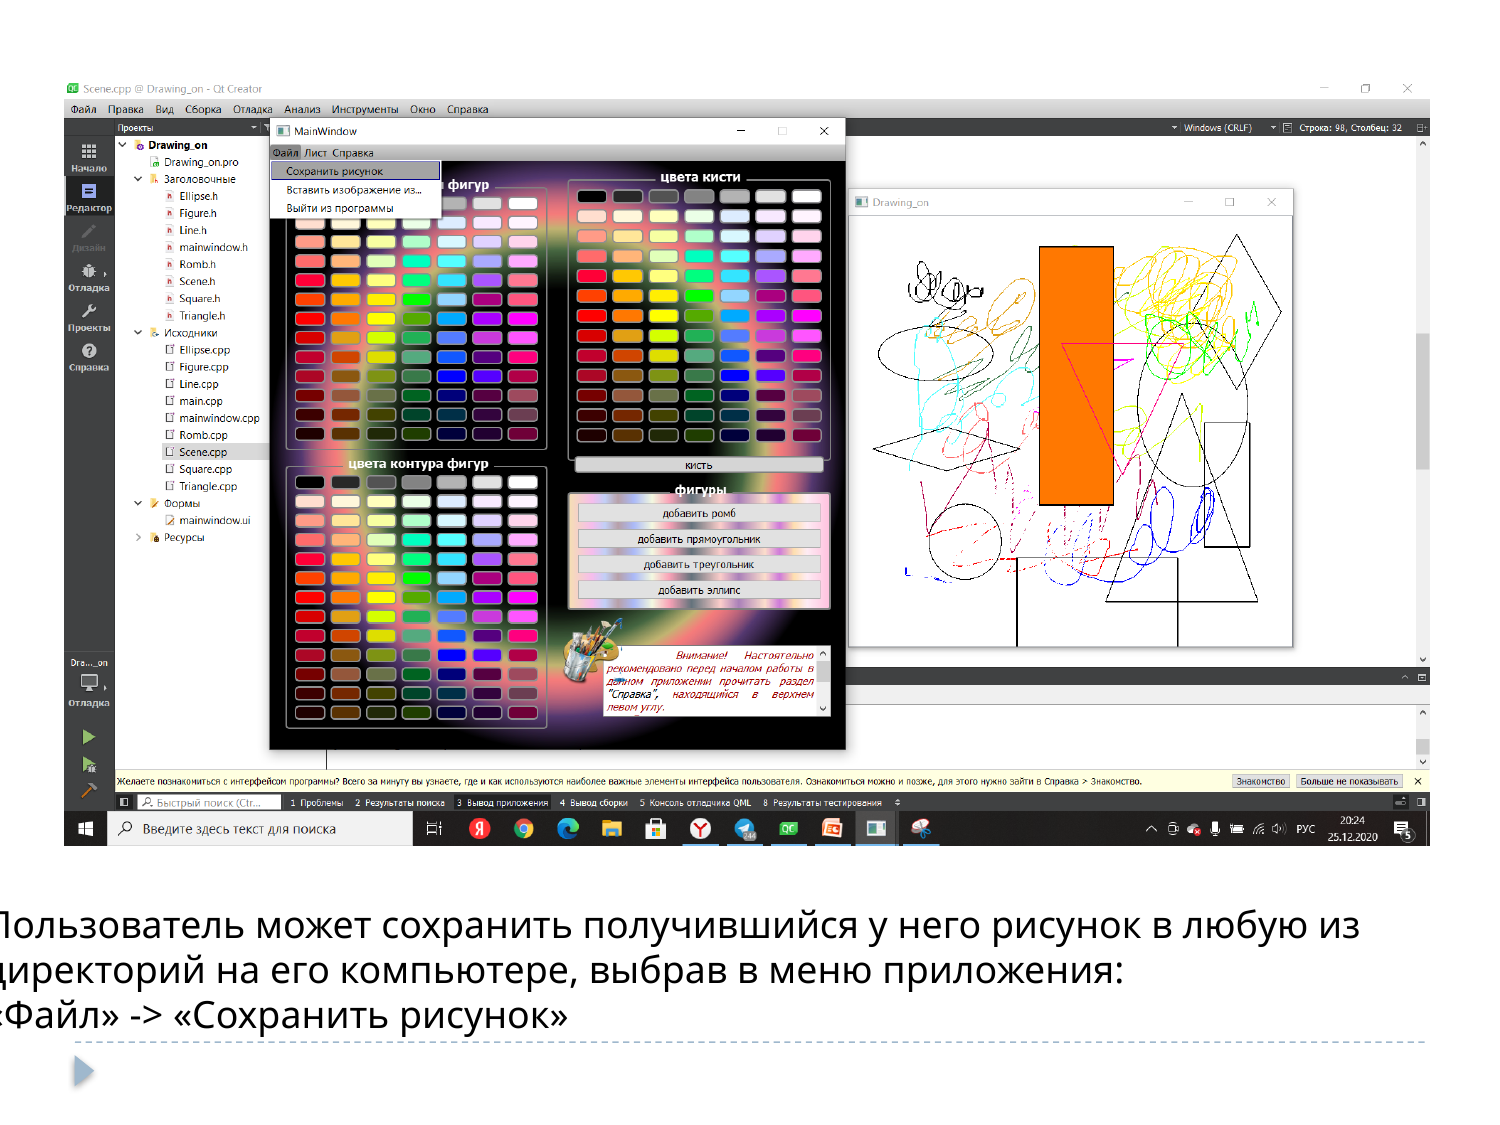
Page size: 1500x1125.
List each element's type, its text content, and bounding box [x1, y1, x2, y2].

text_box Пользователь может сохранить получившийся у него рисунок в любую из директорий на его компьютере, выбрав в меню приложения: «Файл» -> «Сохранить рисунок» [0, 893, 1387, 1043]
picture [64, 77, 1431, 847]
